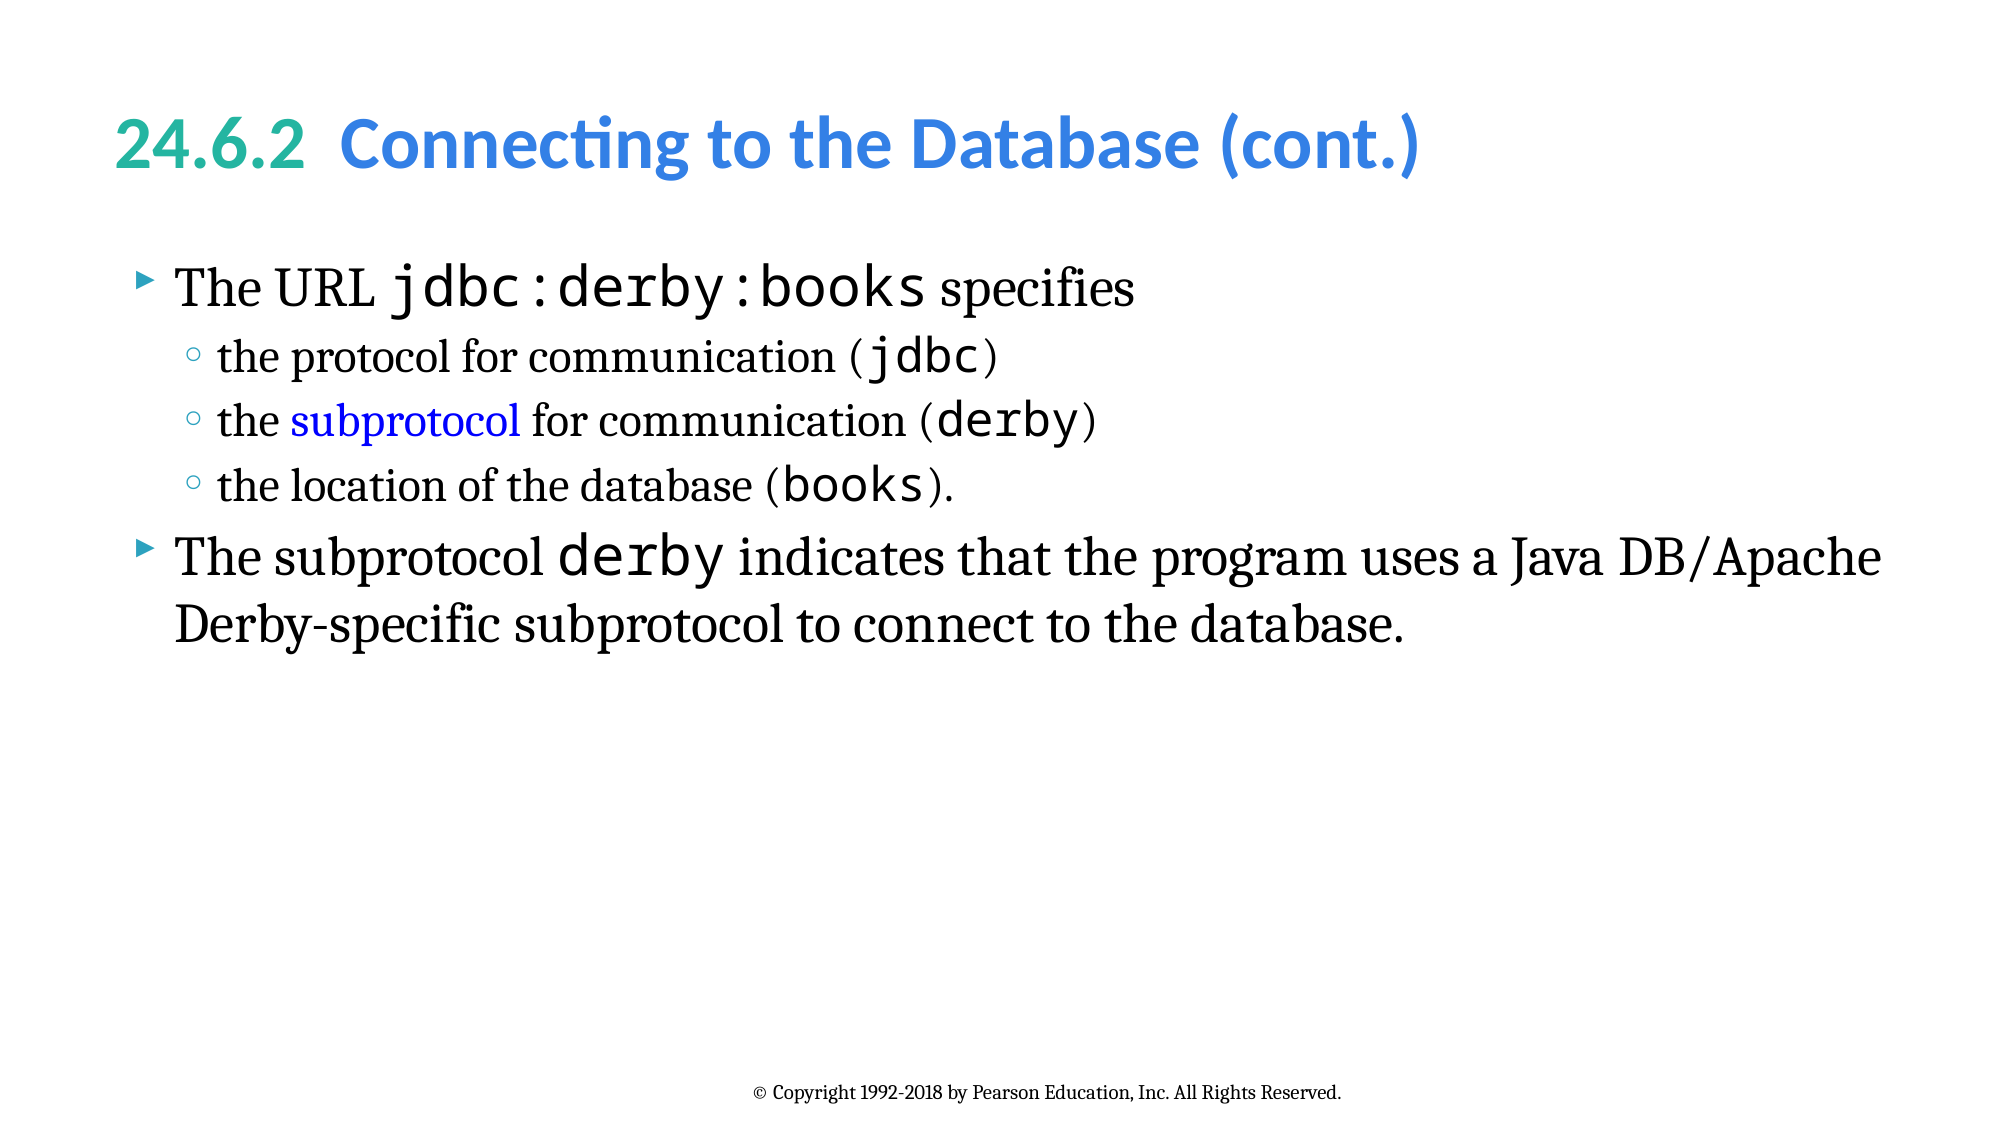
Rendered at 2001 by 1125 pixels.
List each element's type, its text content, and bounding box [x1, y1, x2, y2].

list The URL jdbc:derby:books specifies the protocol for communication (jdbc) the subprotocol for communication (derby) the location of the database (books). The subprotocol derby indicates that the program uses a Java DB/Apache Derby-specific subprotocol to connect to the database. [99, 242, 1900, 986]
title 24.6.2 Connecting to the Database (cont.) [99, 45, 1900, 233]
footer © Copyright 1992-2018 by Pearson Education, Inc. All Rights Reserved. [736, 1051, 1892, 1112]
